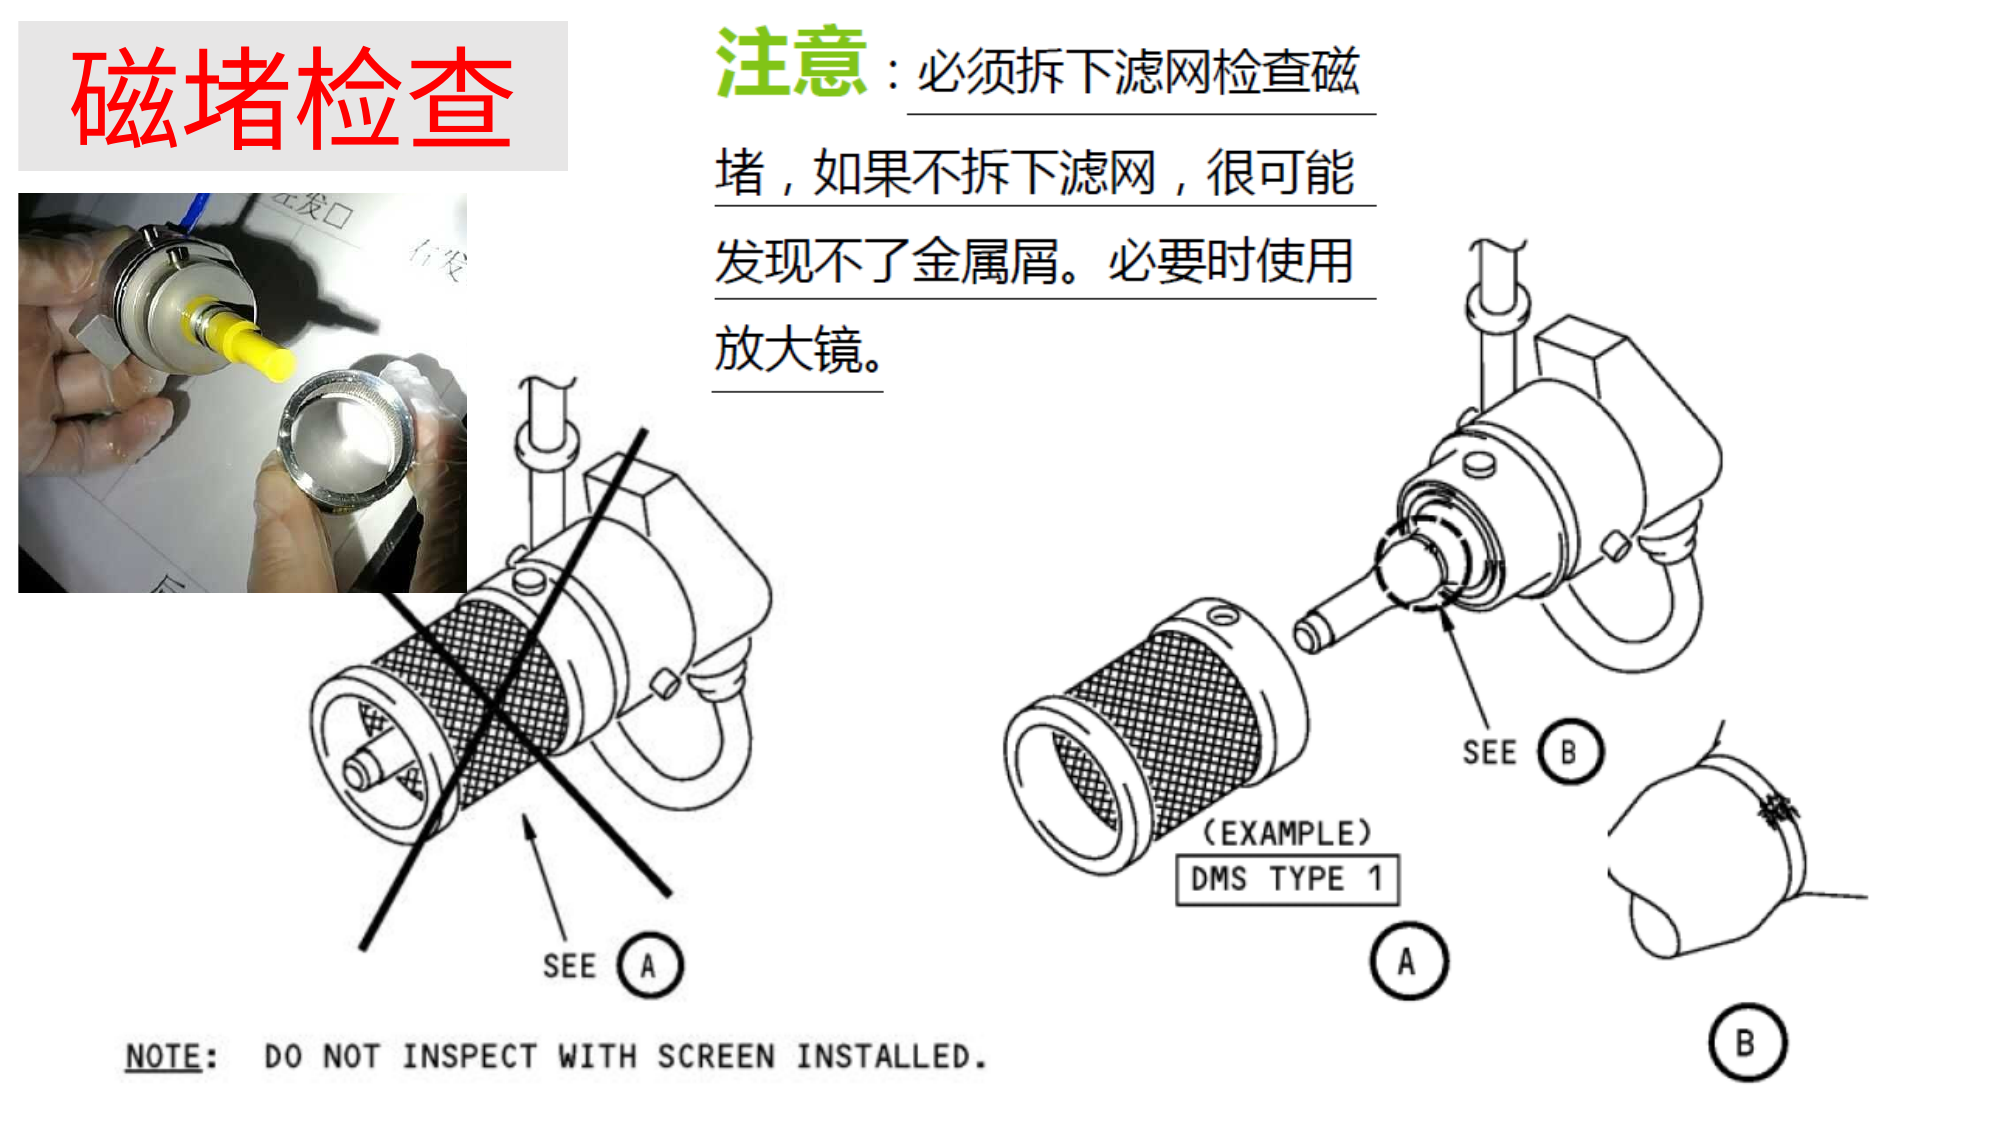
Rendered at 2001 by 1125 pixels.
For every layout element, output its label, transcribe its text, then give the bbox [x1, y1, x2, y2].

text_box 磁堵检查 [18, 21, 101, 171]
picture [18, 0, 1898, 1125]
